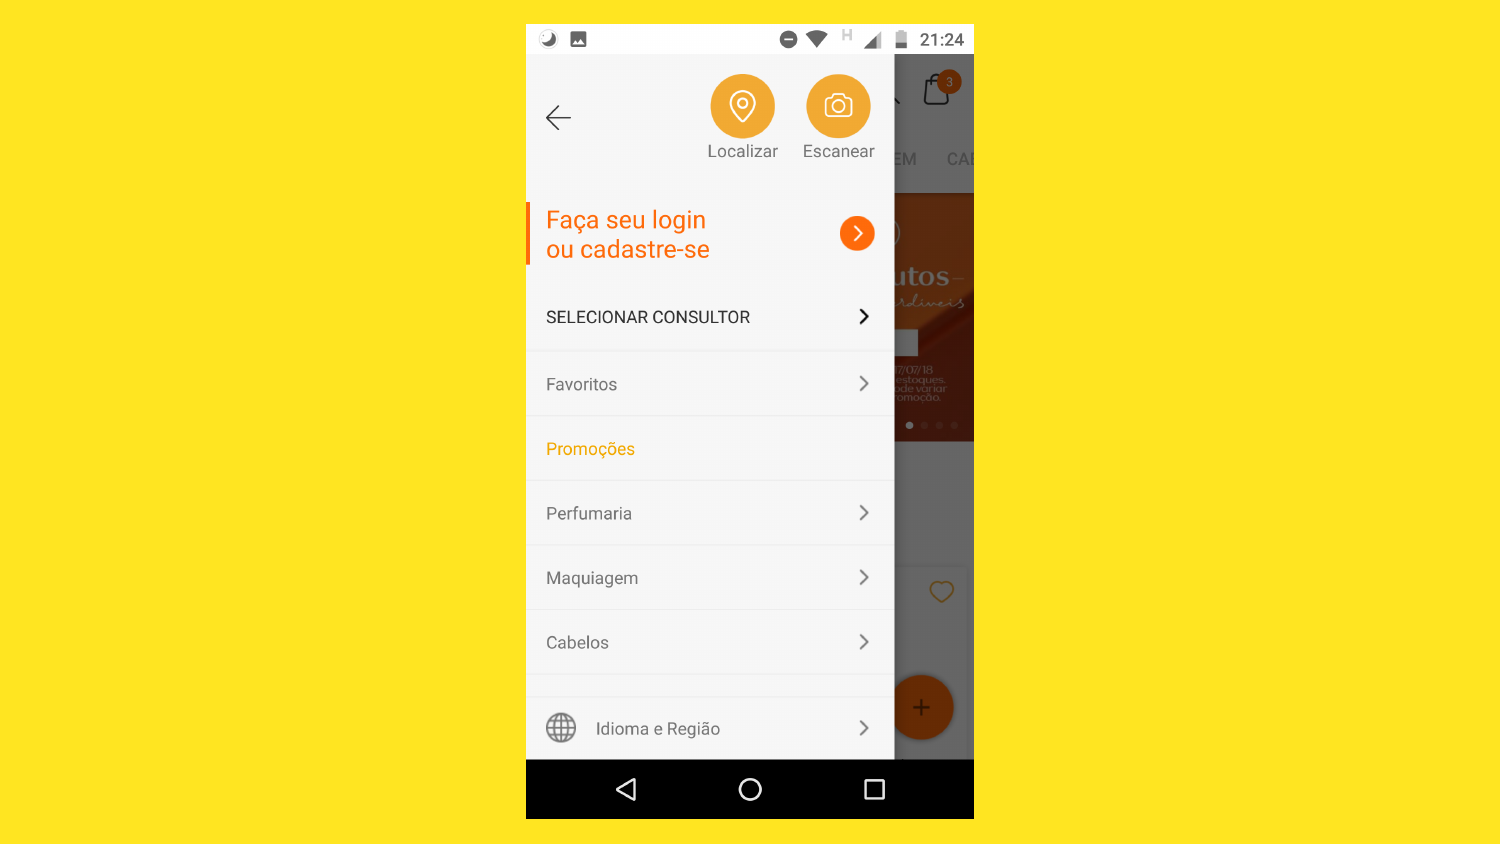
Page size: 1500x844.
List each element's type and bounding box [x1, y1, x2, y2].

picture [526, 24, 974, 819]
